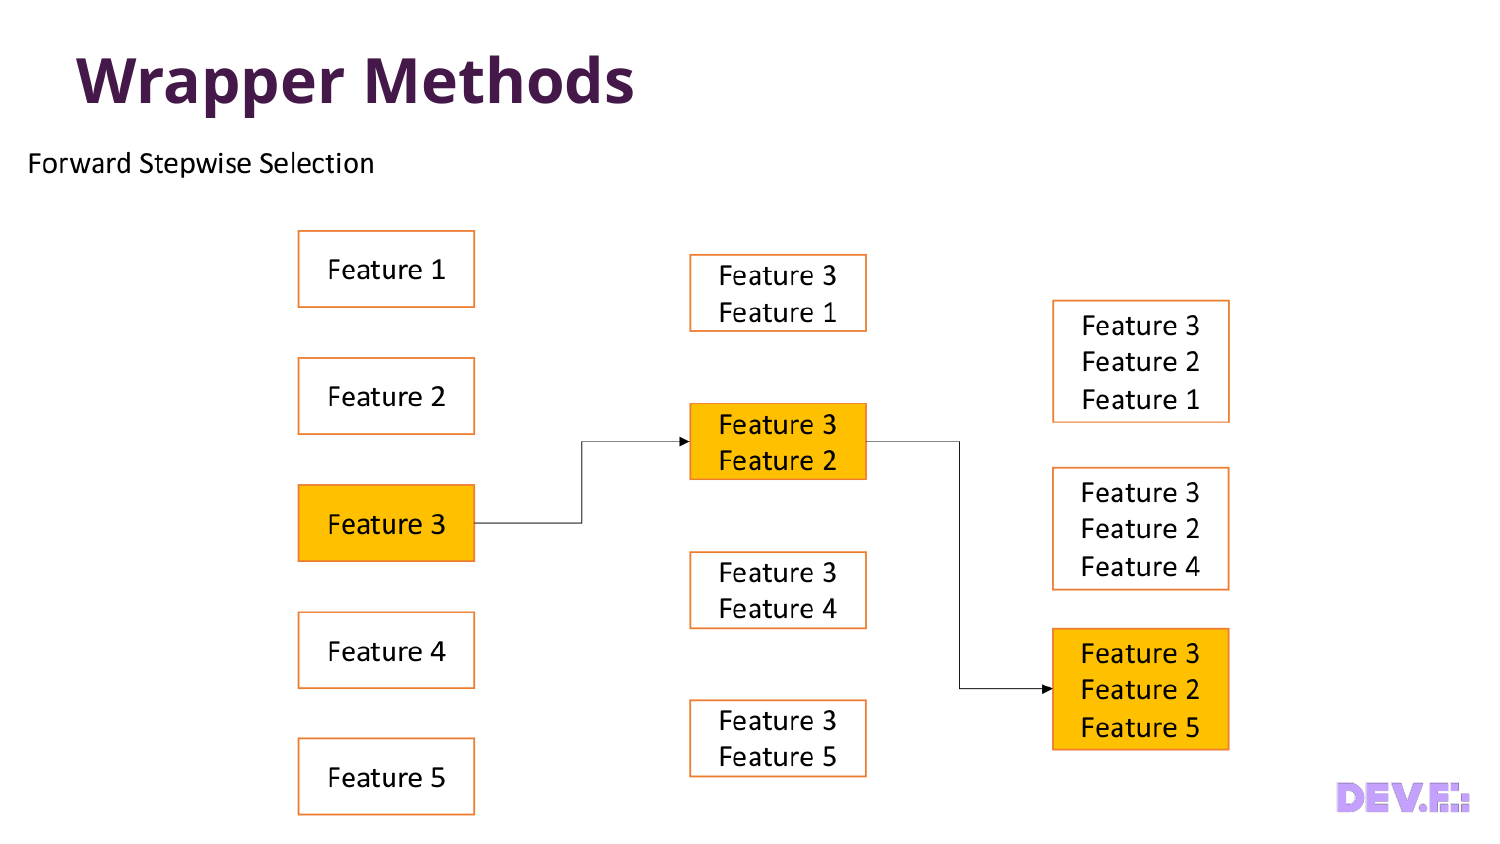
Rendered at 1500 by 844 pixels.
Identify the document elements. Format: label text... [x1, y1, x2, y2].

text_box Wrapper Methods [61, 25, 1470, 114]
picture [1330, 776, 1474, 818]
picture [24, 138, 1253, 819]
